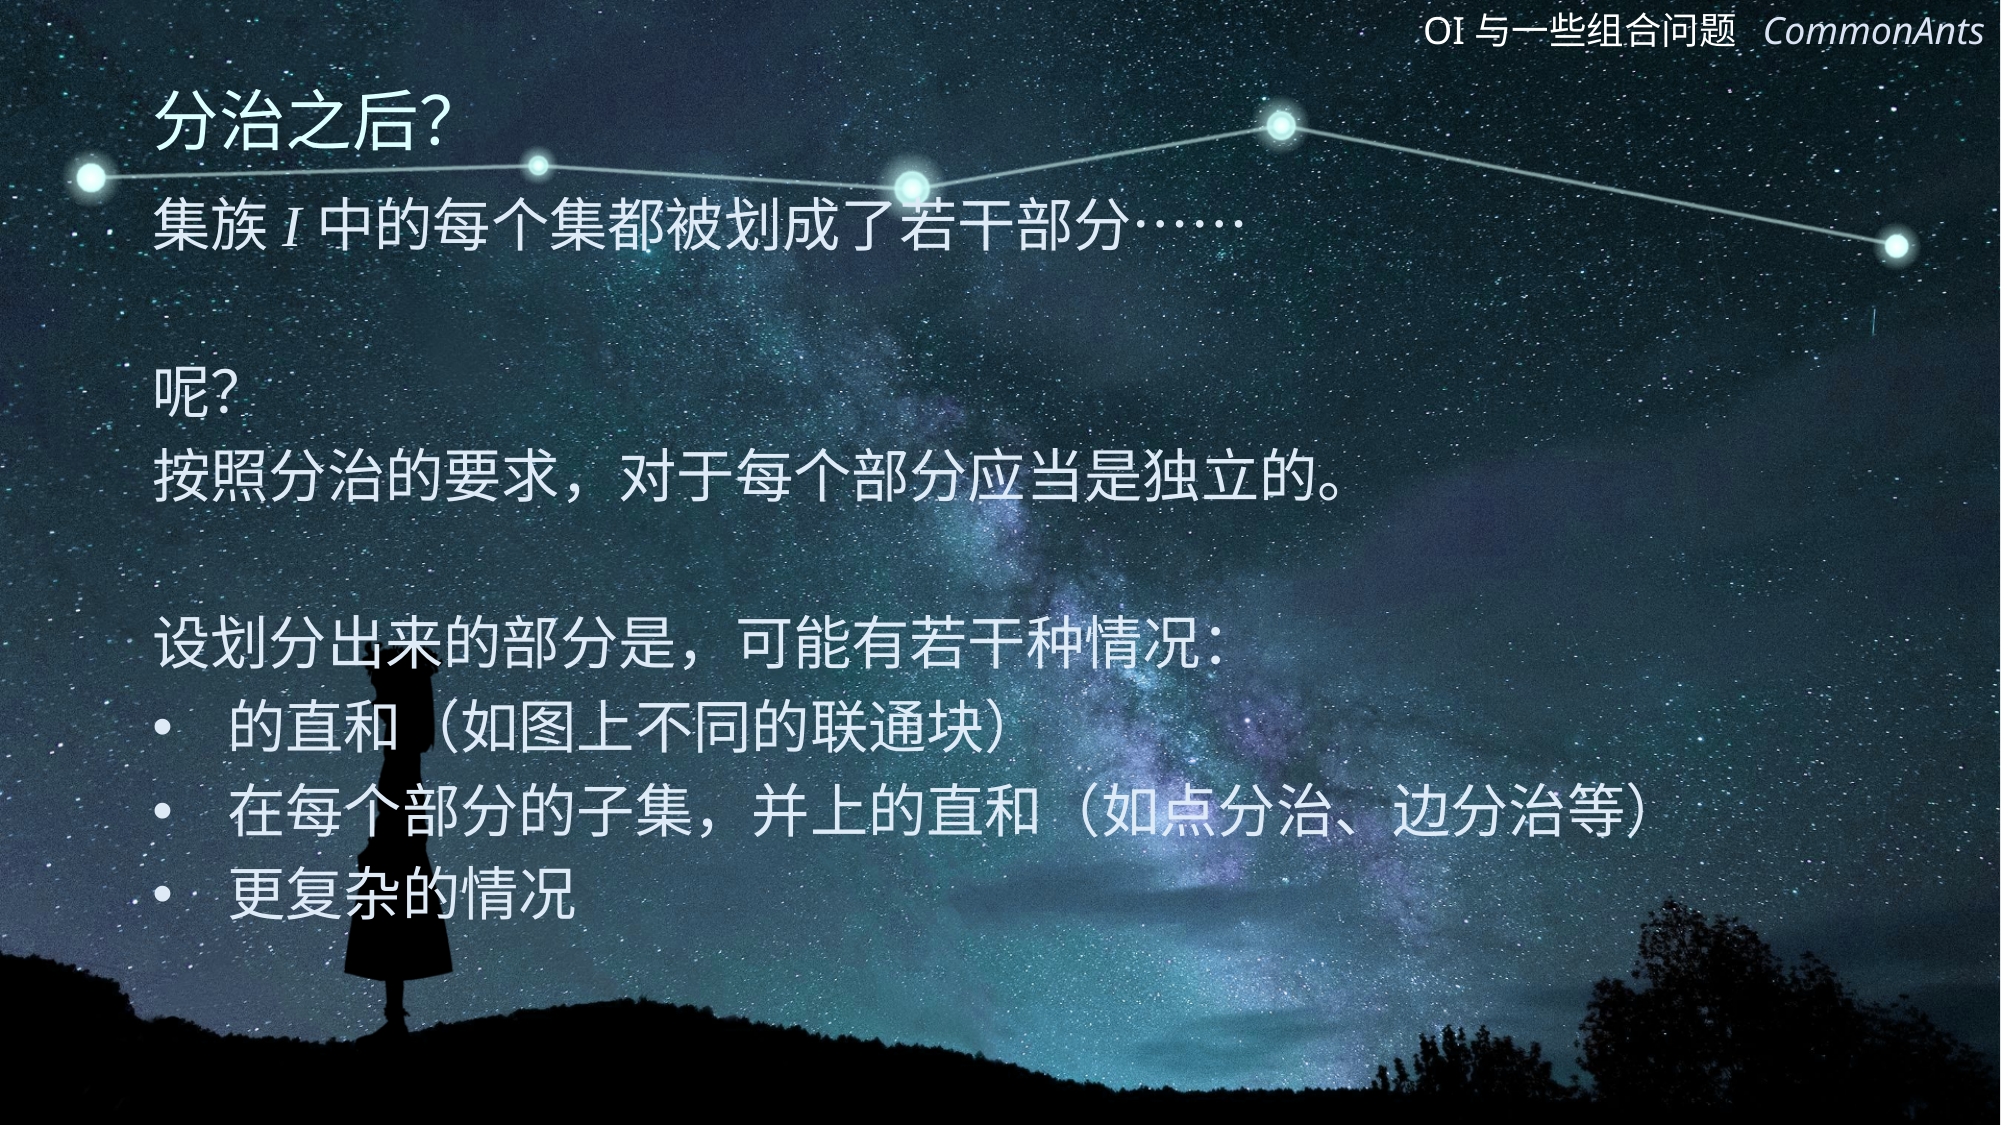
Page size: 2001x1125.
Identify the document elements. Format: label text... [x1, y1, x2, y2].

picture [0, 0, 2001, 1125]
title 分治之后？ [137, 59, 1863, 189]
